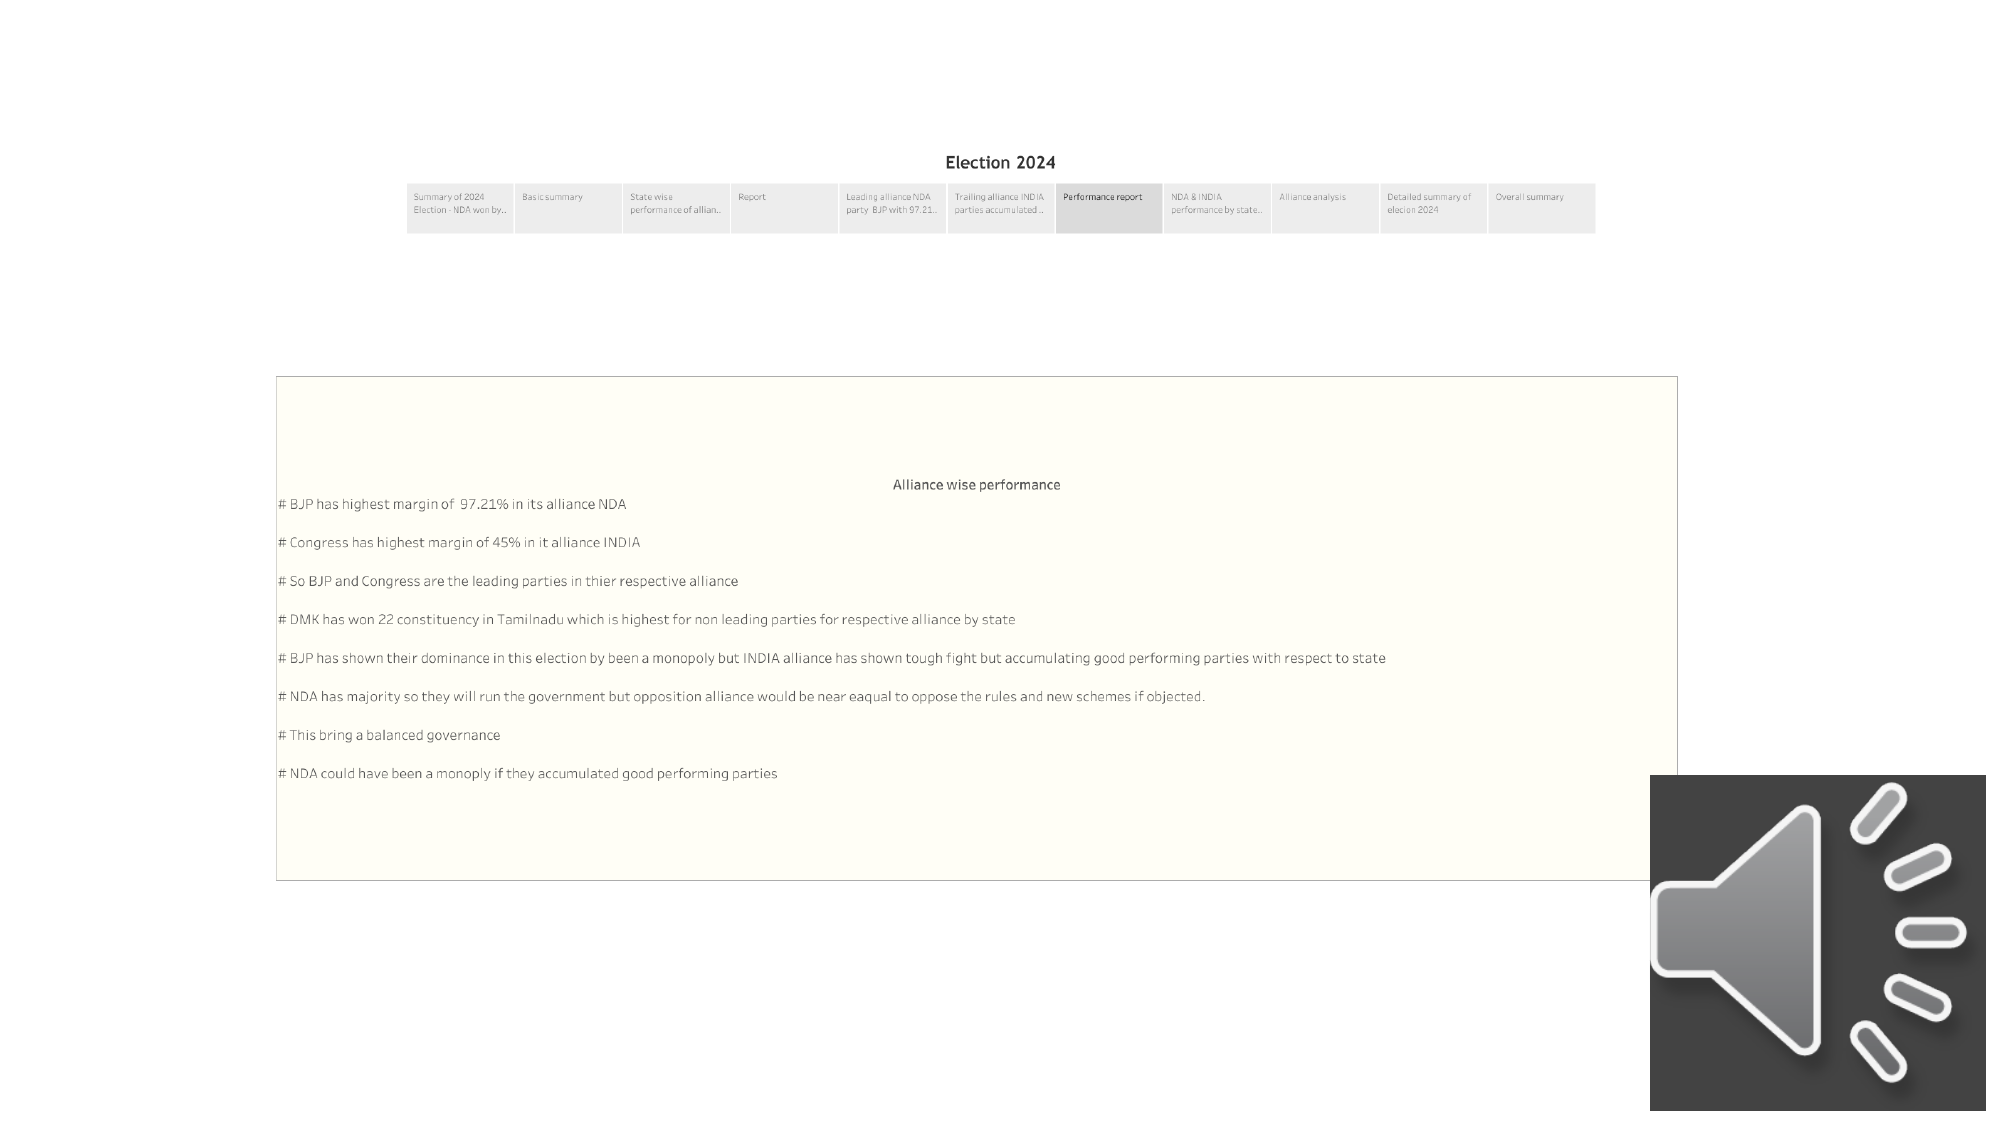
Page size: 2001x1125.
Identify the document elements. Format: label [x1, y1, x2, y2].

picture [0, 146, 2000, 1112]
